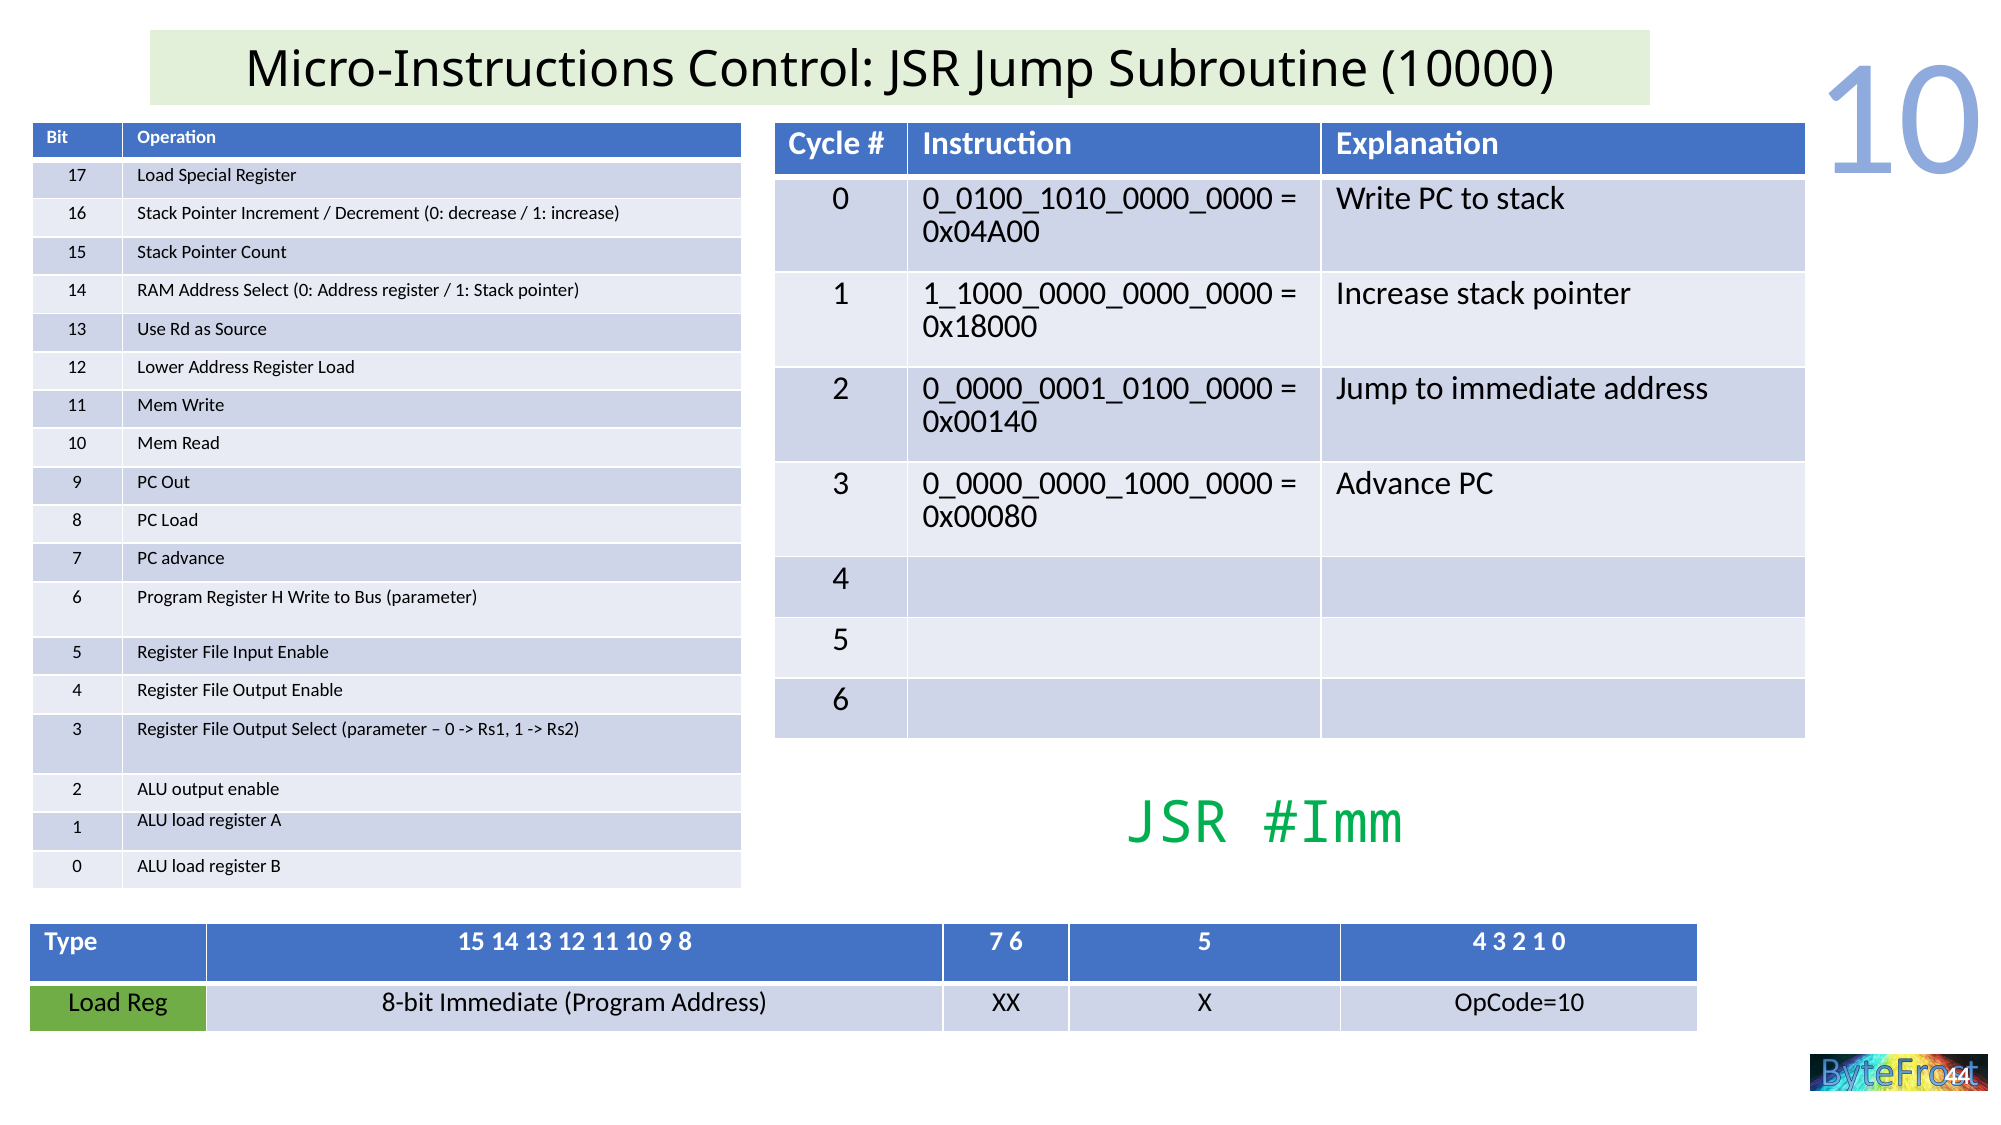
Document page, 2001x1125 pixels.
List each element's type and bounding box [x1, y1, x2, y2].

table_cell [33, 199, 122, 236]
table_cell [1322, 618, 1805, 677]
table_header [908, 123, 1320, 174]
table_cell [33, 676, 122, 713]
table_cell [1322, 368, 1805, 461]
table_cell [1322, 273, 1805, 366]
table_cell [123, 852, 741, 888]
table_cell [123, 583, 741, 636]
table_cell [33, 638, 122, 674]
table_cell [123, 506, 741, 542]
table_cell [123, 429, 741, 466]
table_cell [908, 368, 1320, 461]
table_header [1070, 924, 1340, 981]
table_header [775, 123, 907, 174]
table_cell [30, 986, 206, 1031]
table_cell [33, 314, 122, 351]
table_cell [123, 468, 741, 504]
table_cell [123, 314, 741, 351]
table_cell [908, 557, 1320, 617]
table_cell [33, 163, 122, 198]
table_cell [775, 273, 907, 366]
text_box [1799, 0, 1999, 215]
table_header [1341, 924, 1697, 981]
table_header [123, 123, 741, 157]
table_cell [123, 353, 741, 389]
table_cell [33, 353, 122, 389]
table_cell [33, 583, 122, 636]
table_cell [33, 775, 122, 811]
text_box [1535, 1044, 1986, 1105]
table_cell [123, 544, 741, 581]
table_cell [123, 391, 741, 427]
table_cell [775, 679, 907, 738]
title [150, 29, 1650, 105]
table_cell [33, 429, 122, 466]
table_cell [123, 676, 741, 713]
table_cell [123, 715, 741, 773]
table_cell [908, 180, 1320, 271]
table_cell [33, 468, 122, 504]
table_cell [1322, 463, 1805, 556]
table_cell [207, 986, 942, 1031]
table_cell [908, 463, 1320, 556]
table_cell [123, 199, 741, 236]
table_header [1322, 123, 1799, 174]
table_cell [33, 715, 122, 773]
table_cell [775, 557, 907, 617]
table_cell [1322, 180, 1805, 271]
table_header [207, 924, 942, 981]
table_cell [1070, 986, 1340, 1031]
table_cell [1322, 679, 1805, 738]
table_header [30, 924, 206, 981]
table_cell [1322, 557, 1805, 617]
table_cell [123, 163, 741, 198]
table_cell [908, 618, 1320, 677]
table_cell [33, 506, 122, 542]
table_cell [123, 638, 741, 674]
table_cell [33, 238, 122, 274]
table_cell [908, 273, 1320, 366]
table_cell [33, 544, 122, 581]
table_cell [33, 391, 122, 427]
text_box [1073, 776, 1419, 862]
table_cell [775, 368, 907, 461]
table_cell [123, 276, 741, 313]
table_cell [1341, 986, 1697, 1031]
table_cell [944, 986, 1068, 1031]
table_cell [33, 813, 122, 850]
picture [1810, 1054, 1988, 1091]
table_cell [33, 852, 122, 888]
table_header [33, 123, 122, 157]
table_header [944, 924, 1068, 981]
table_cell [908, 679, 1320, 738]
table_cell [123, 813, 741, 850]
table_cell [33, 276, 122, 313]
table_cell [123, 775, 741, 811]
table_cell [775, 618, 907, 677]
table_cell [123, 238, 741, 274]
table_cell [775, 463, 907, 556]
table_cell [775, 180, 907, 271]
